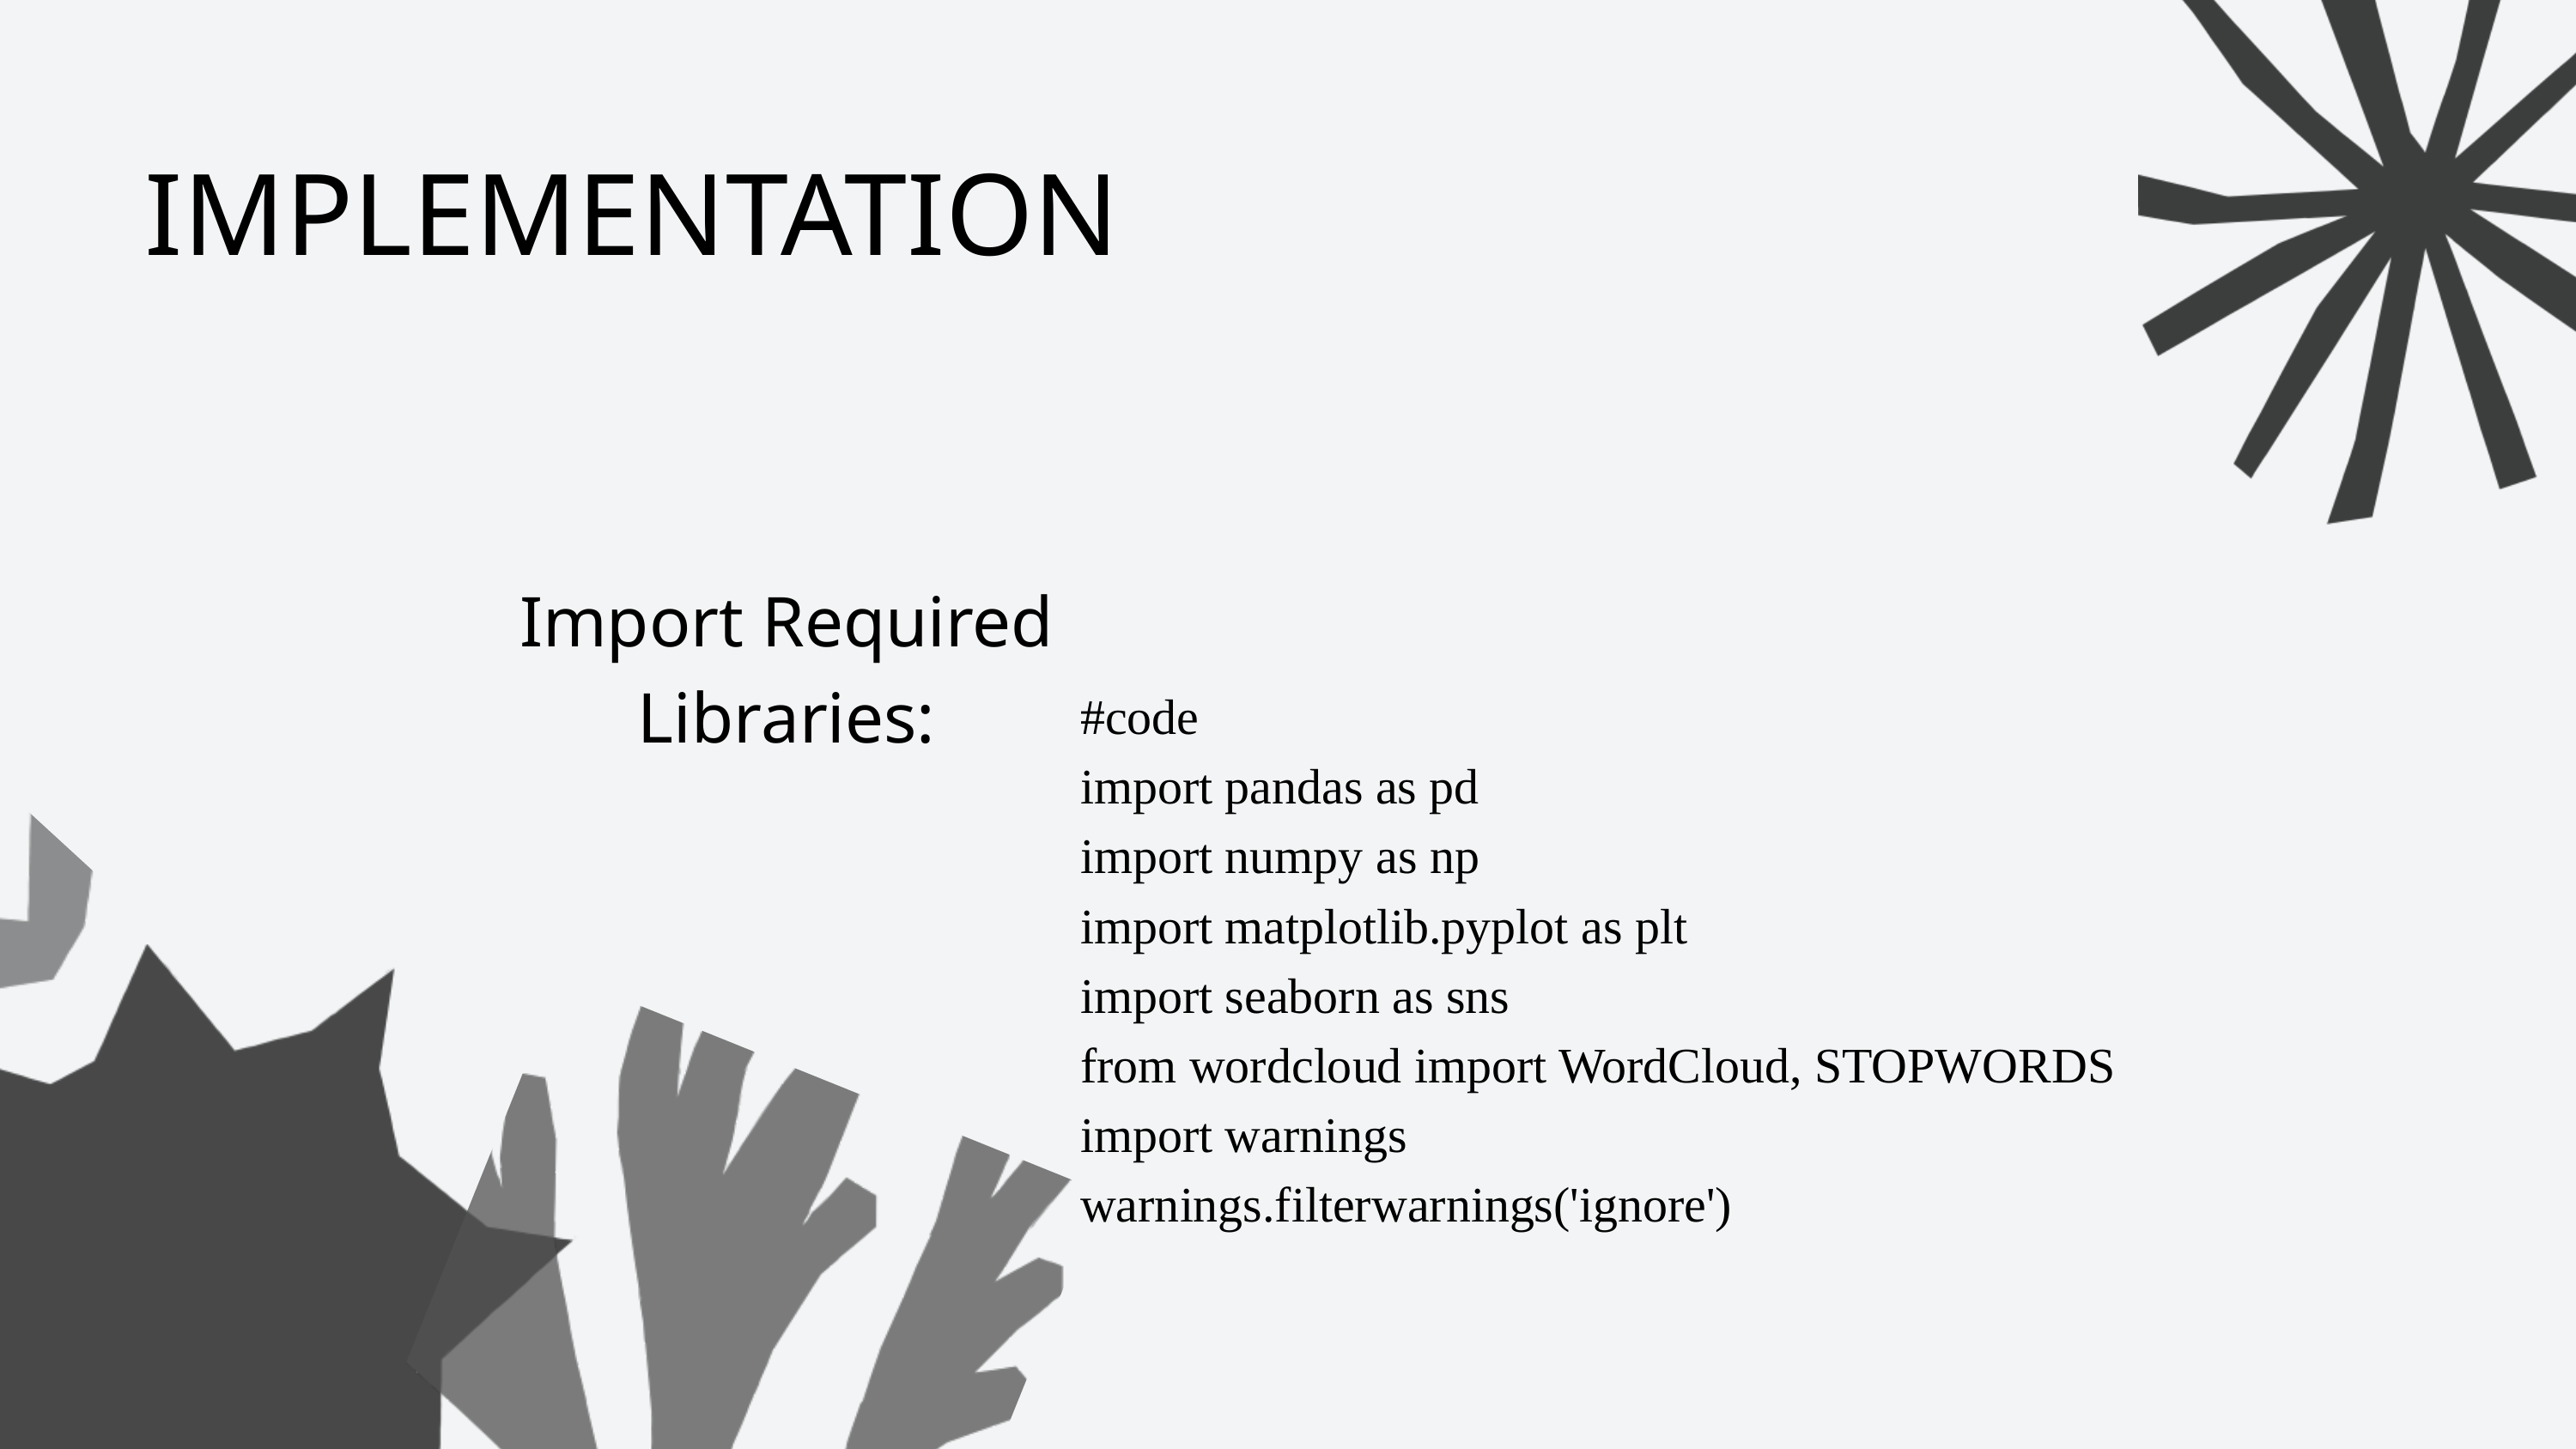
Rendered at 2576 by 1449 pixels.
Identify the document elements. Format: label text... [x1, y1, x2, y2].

text_box [0, 785, 374, 1449]
text_box [2138, 0, 2576, 524]
text_box IMPLEMENTATION [144, 154, 1171, 279]
text_box #code import pandas as pd import numpy as np import matplotlib.pyplot as plt import seaborn as sns from wordcloud import WordCloud, STOPWORDS import warnings warnings.filterwarnings('ignore') [1080, 674, 2357, 1233]
text_box [79, 944, 578, 1449]
text_box [371, 974, 1086, 1449]
text_box Import Required Libraries: [402, 564, 1171, 757]
